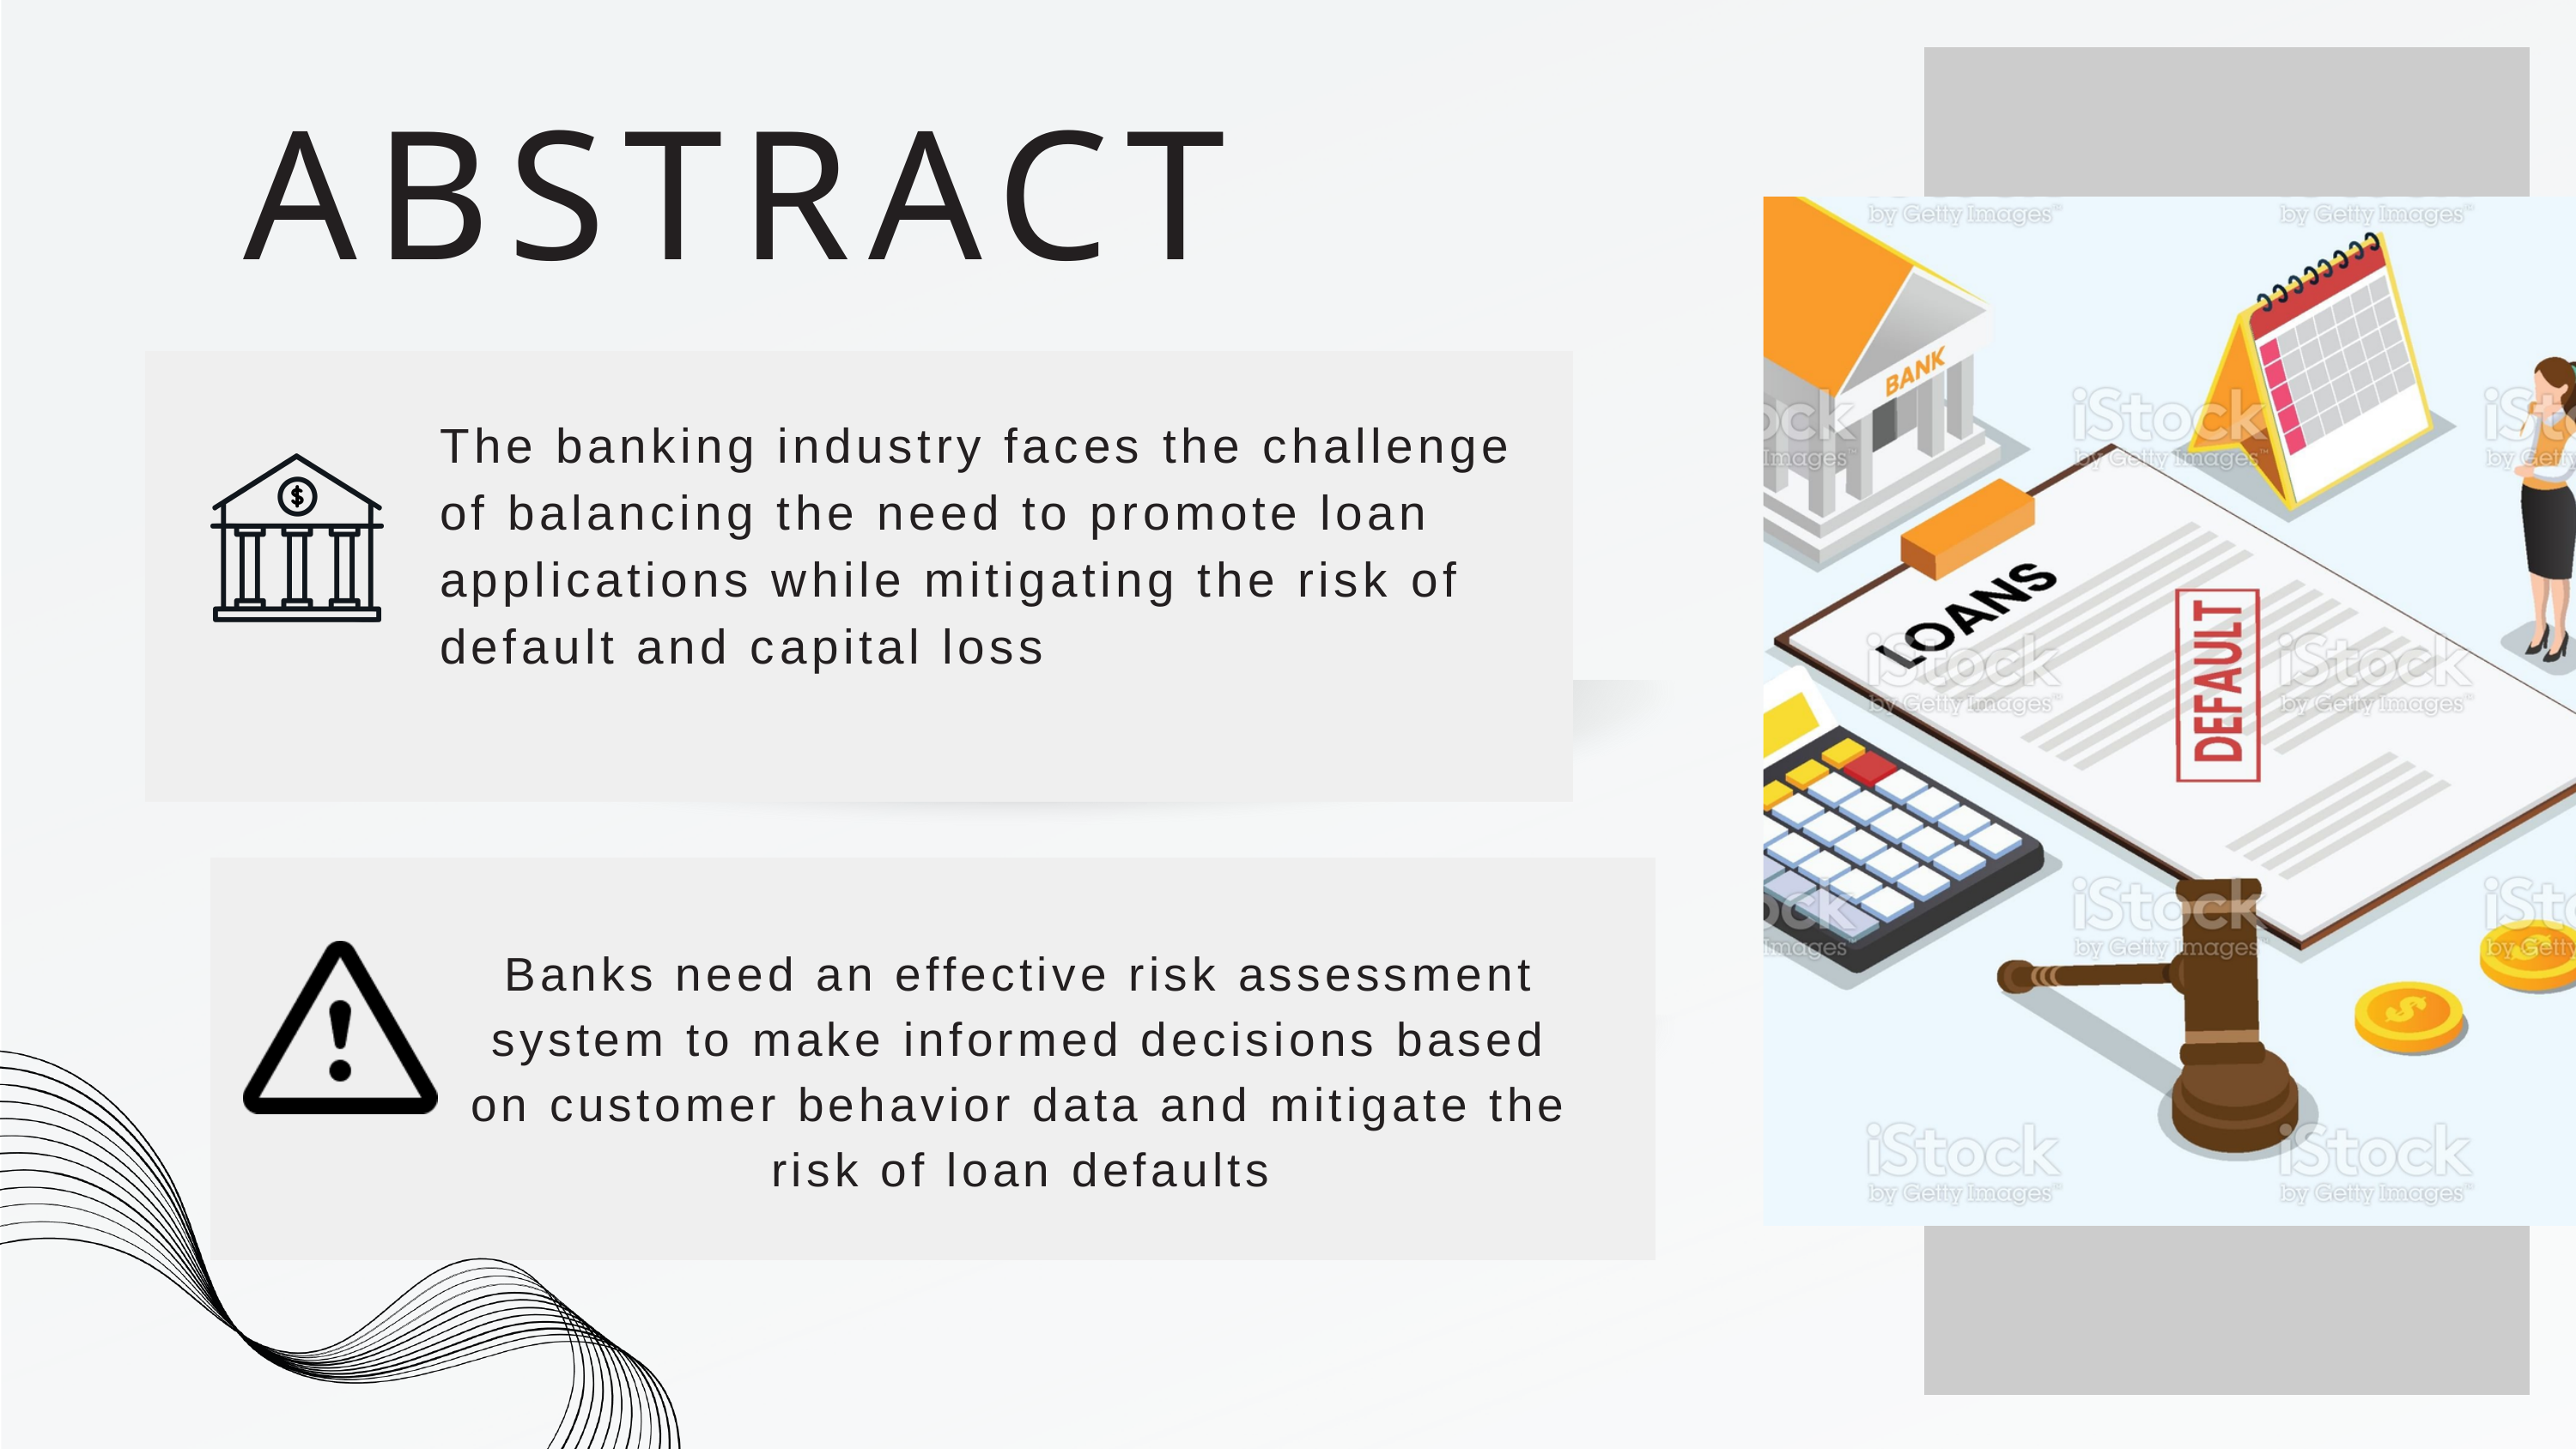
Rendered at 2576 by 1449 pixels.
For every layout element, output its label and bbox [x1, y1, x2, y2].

picture [0, 0, 2576, 1449]
text_box [210, 857, 1656, 1261]
text_box [144, 350, 1574, 803]
text_box [1924, 47, 2530, 195]
text_box [1924, 1232, 2530, 1396]
